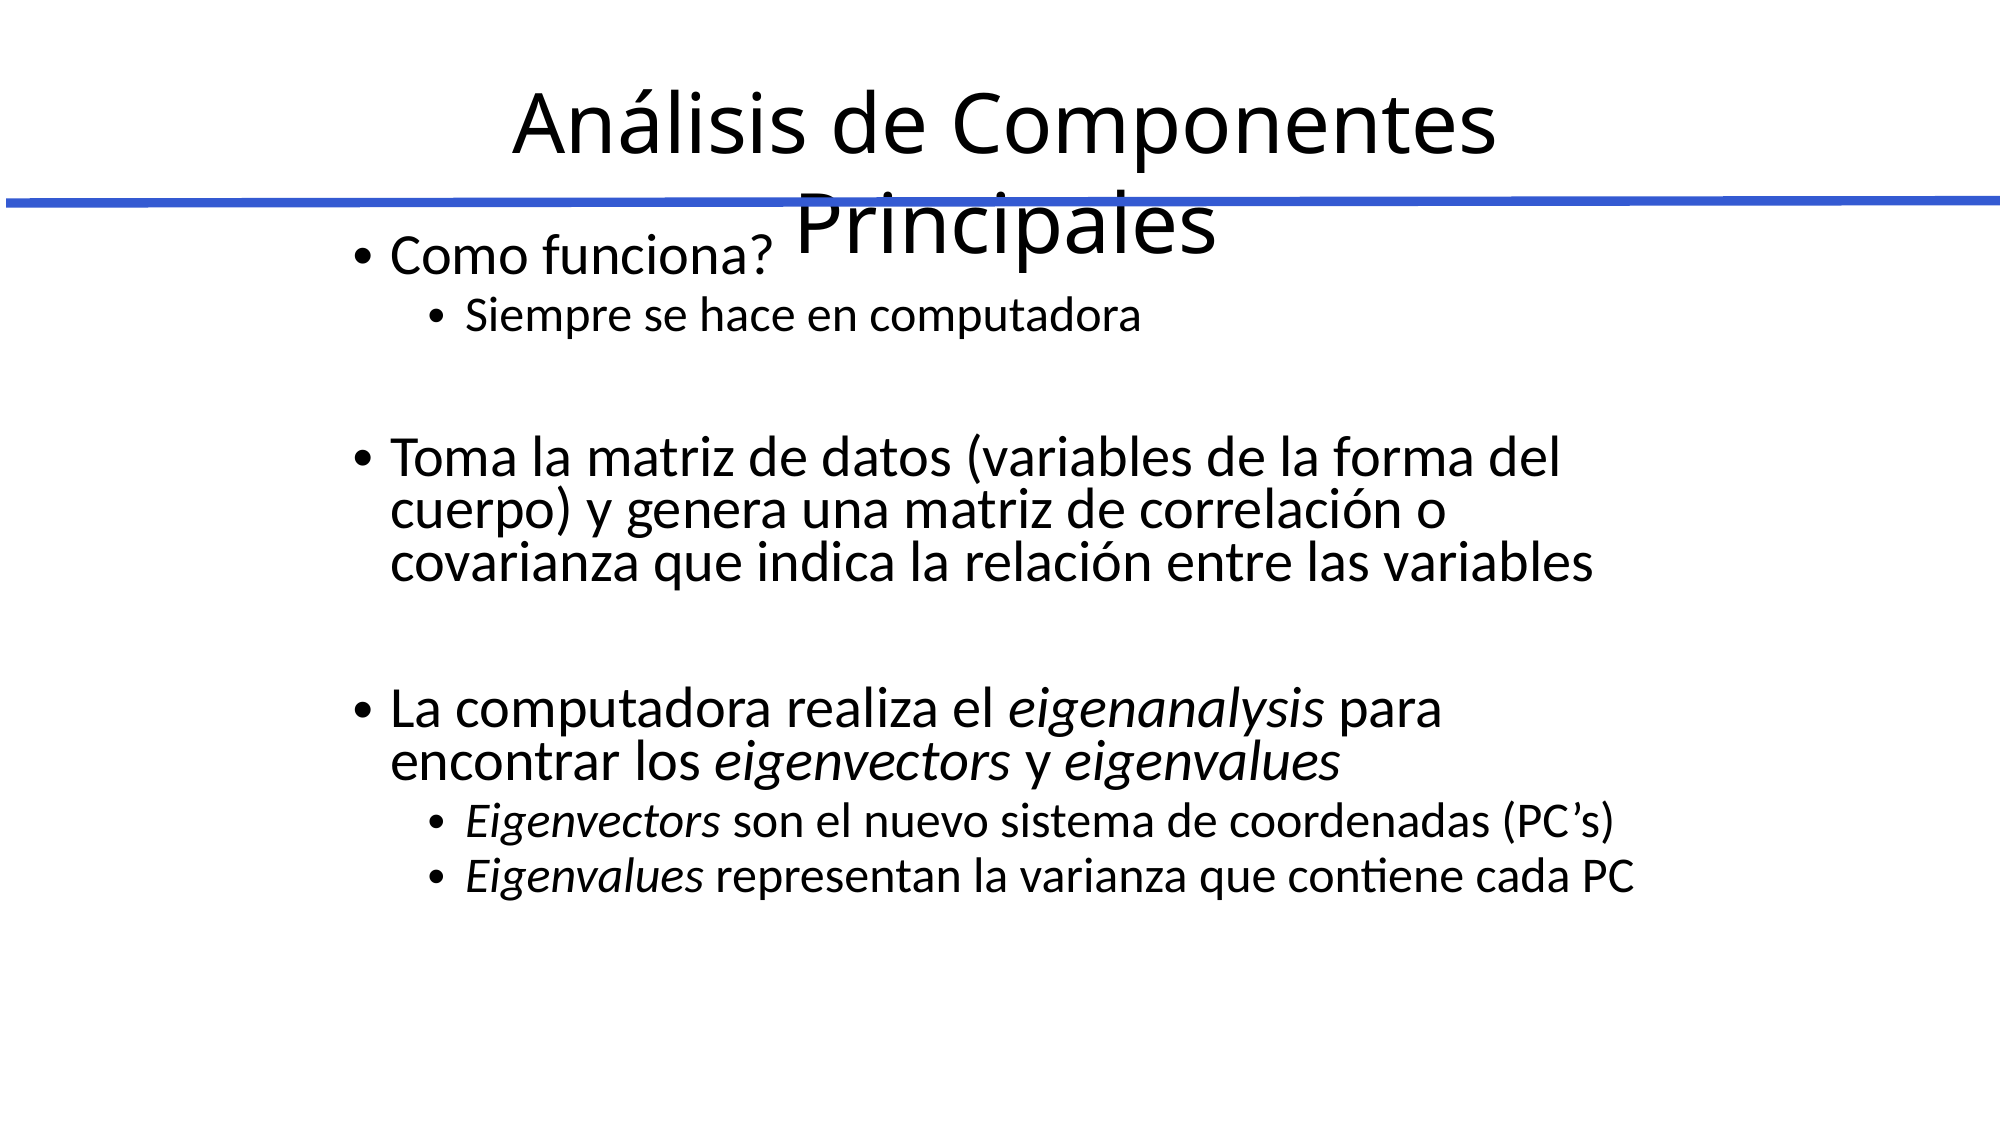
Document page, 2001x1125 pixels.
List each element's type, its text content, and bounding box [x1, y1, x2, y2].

text_box Análisis de Componentes Principales [312, 206, 1700, 278]
text_box Análisis de Componentes Principales [312, 62, 1700, 197]
list Como funciona? Siempre se hace en computadora Toma la matriz de datos (variables de la forma del cuerpo) y genera una matriz de correlación o covarianza que indica la relación entre las variables La computadora realiza el eigenanalysis para encontrar los eigenvectors y eigenvalues Eigenvectors son el nuevo sistema de coordenadas (PC’s) Eigenvalues representan la varianza que contiene cada PC [337, 278, 1675, 1025]
